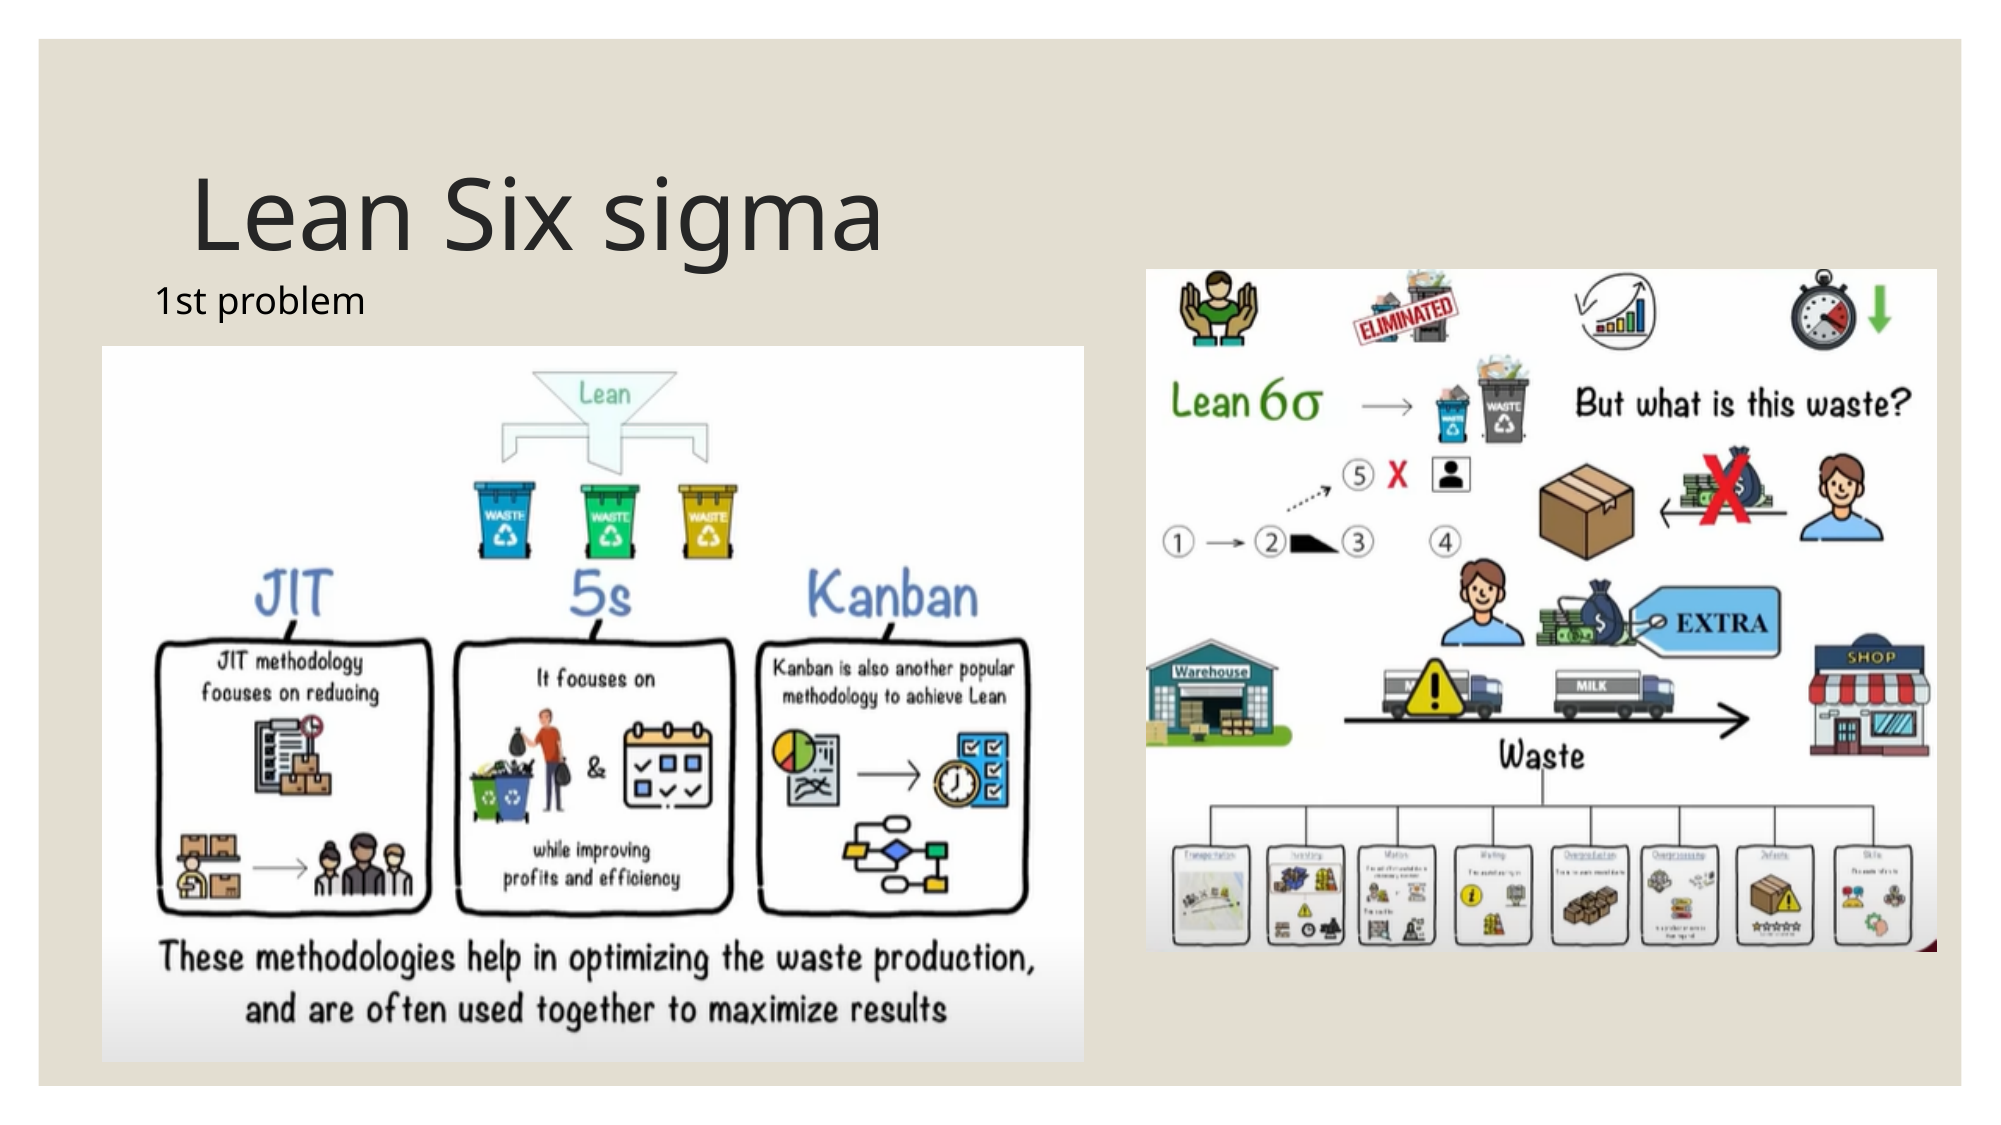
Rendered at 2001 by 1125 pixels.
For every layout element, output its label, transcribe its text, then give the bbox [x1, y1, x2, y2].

list 1st problem [138, 270, 1143, 915]
title Lean Six sigma [174, 105, 1825, 270]
picture [102, 346, 1084, 1062]
picture [1145, 269, 1937, 952]
